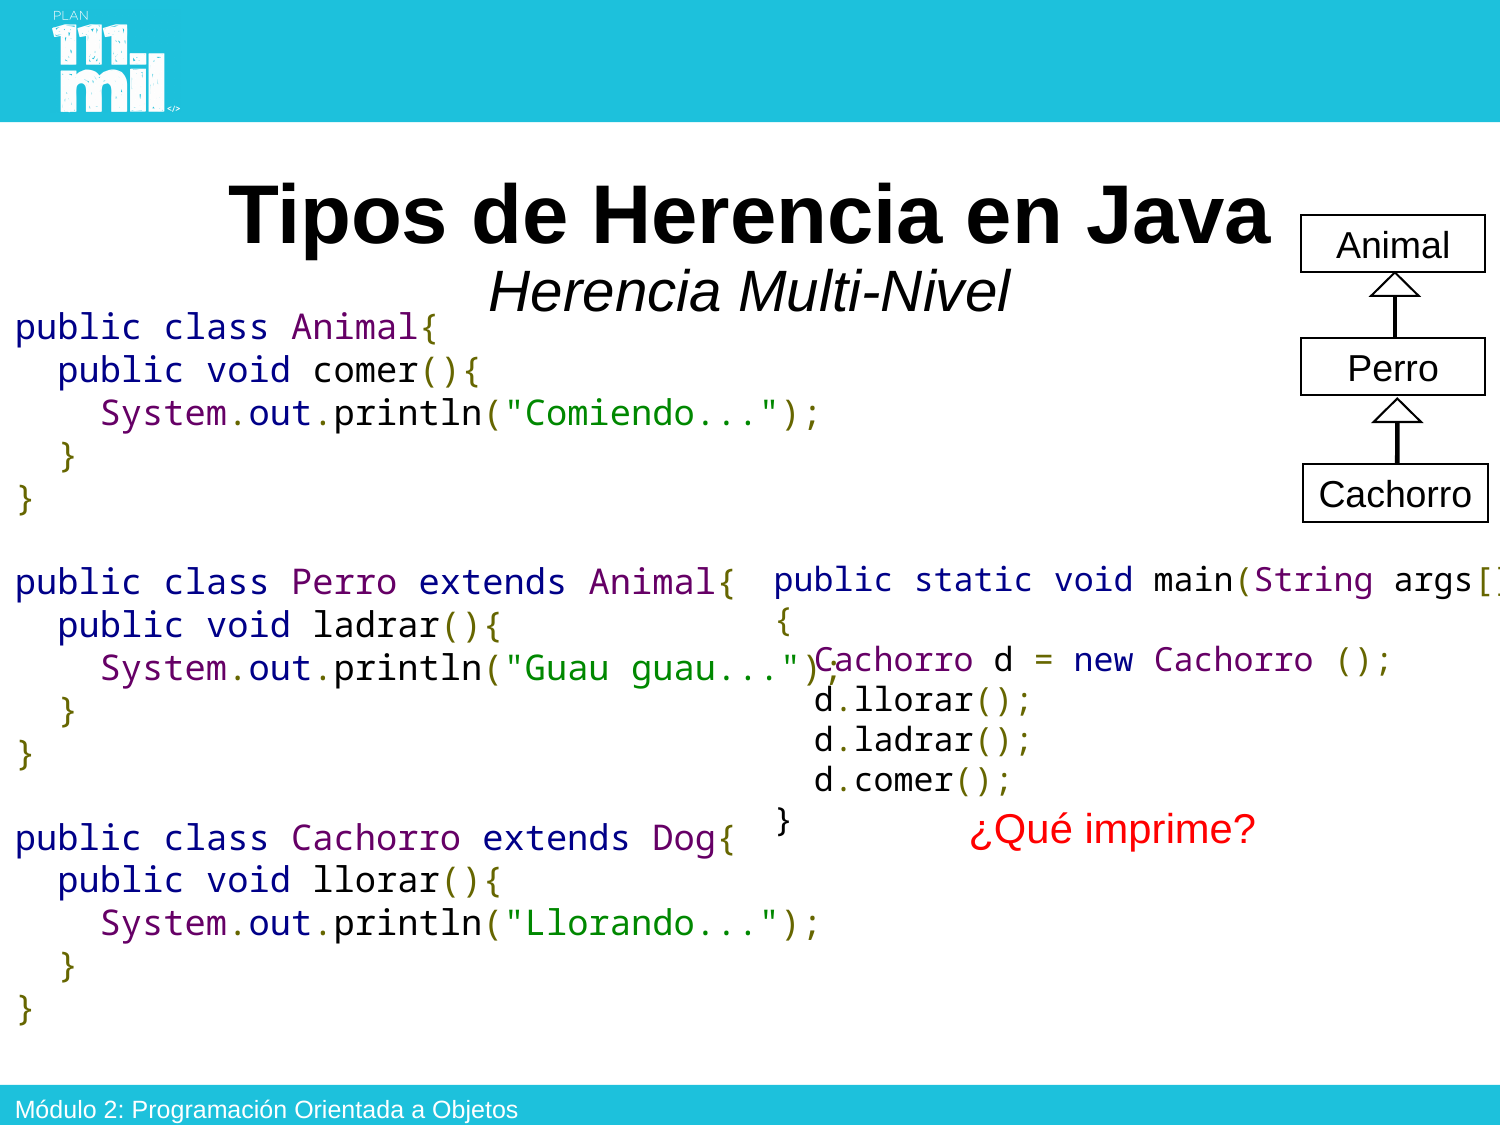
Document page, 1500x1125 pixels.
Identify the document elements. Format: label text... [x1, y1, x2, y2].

title Tipos de Herencia en Java Herencia Multi-Nivel [103, 147, 1397, 337]
text_box Animal [1300, 214, 1486, 273]
text_box public class Animal{ public void comer(){ System.out.println("Comiendo..."); } } public class Perro extends Animal{ public void ladrar(){ System.out.println("Guau guau..."); } } public class Cachorro extends Dog{ public void llorar(){ System.out.println("Llorando..."); } } [0, 297, 1323, 1035]
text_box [1371, 272, 1419, 361]
text_box Cachorro [1323, 463, 1489, 523]
footer Módulo 2: Programación Orientada a Objetos [0, 1078, 560, 1125]
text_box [1373, 398, 1422, 488]
text_box public static void main(String args[]){ Cachorro d = new Cachorro (); d.llorar(); d.ladrar(); d.comer(); } [758, 551, 1500, 846]
text_box Perro [1323, 337, 1486, 396]
